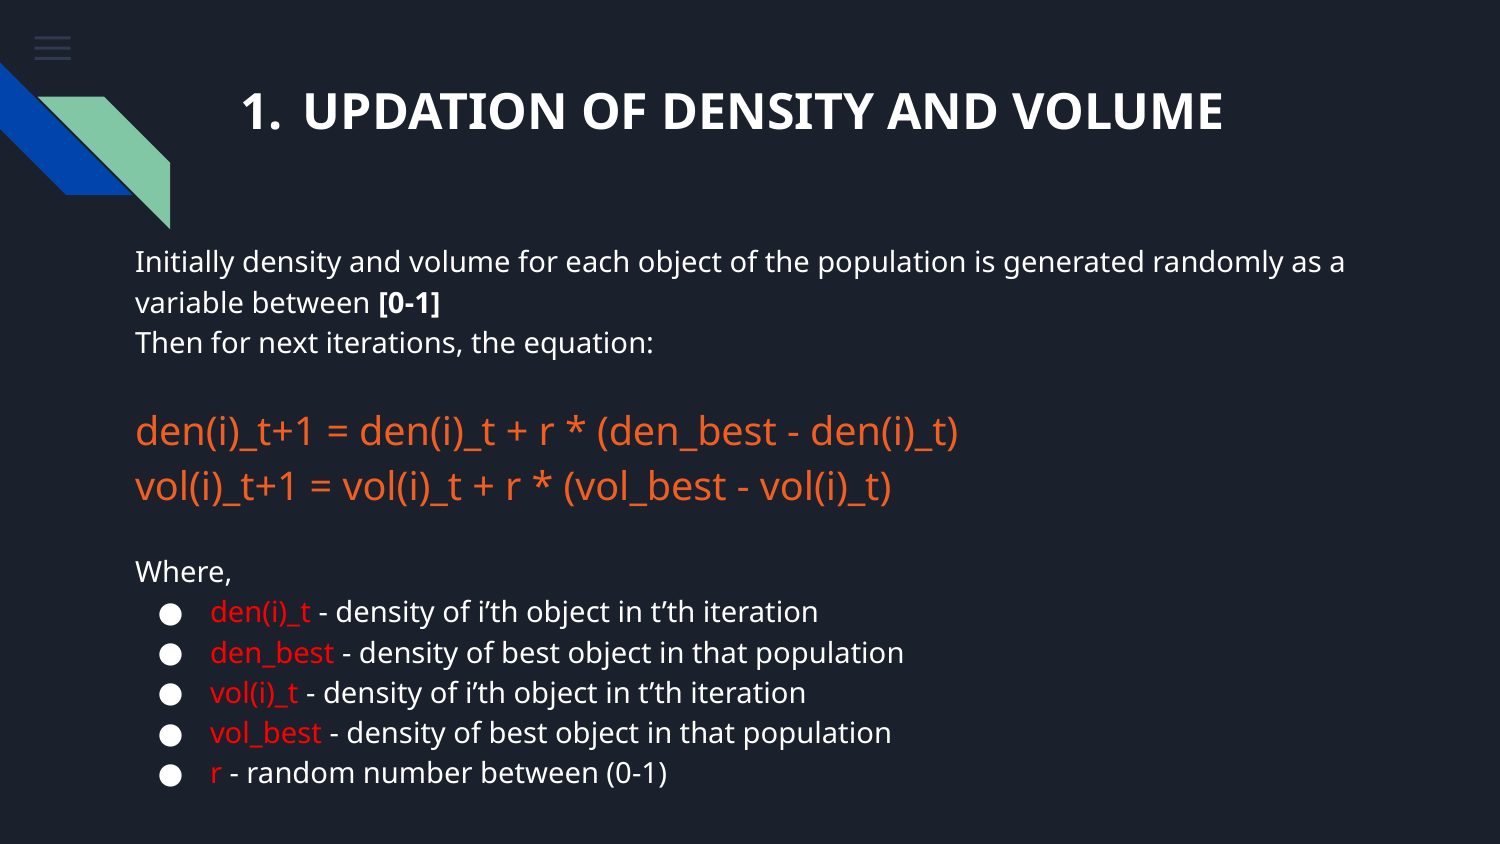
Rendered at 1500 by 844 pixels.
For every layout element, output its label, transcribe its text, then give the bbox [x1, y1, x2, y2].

list Initially density and volume for each object of the population is generated randomly as a variable between [0-1] Then for next iterations, the equation: den(i)_t+1 = den(i)_t + r * (den_best - den(i)_t) vol(i)_t+1 = vol(i)_t + r * (vol_best - vol(i)_t) Where, den(i)_t - density of i’th object in t’th iteration den_best - density of best object in that population vol(i)_t - density of i’th object in t’th iteration vol_best - density of best object in that population r - random number between (0-1) [120, 223, 1368, 805]
title UPDATION OF DENSITY AND VOLUME [212, 64, 1368, 223]
